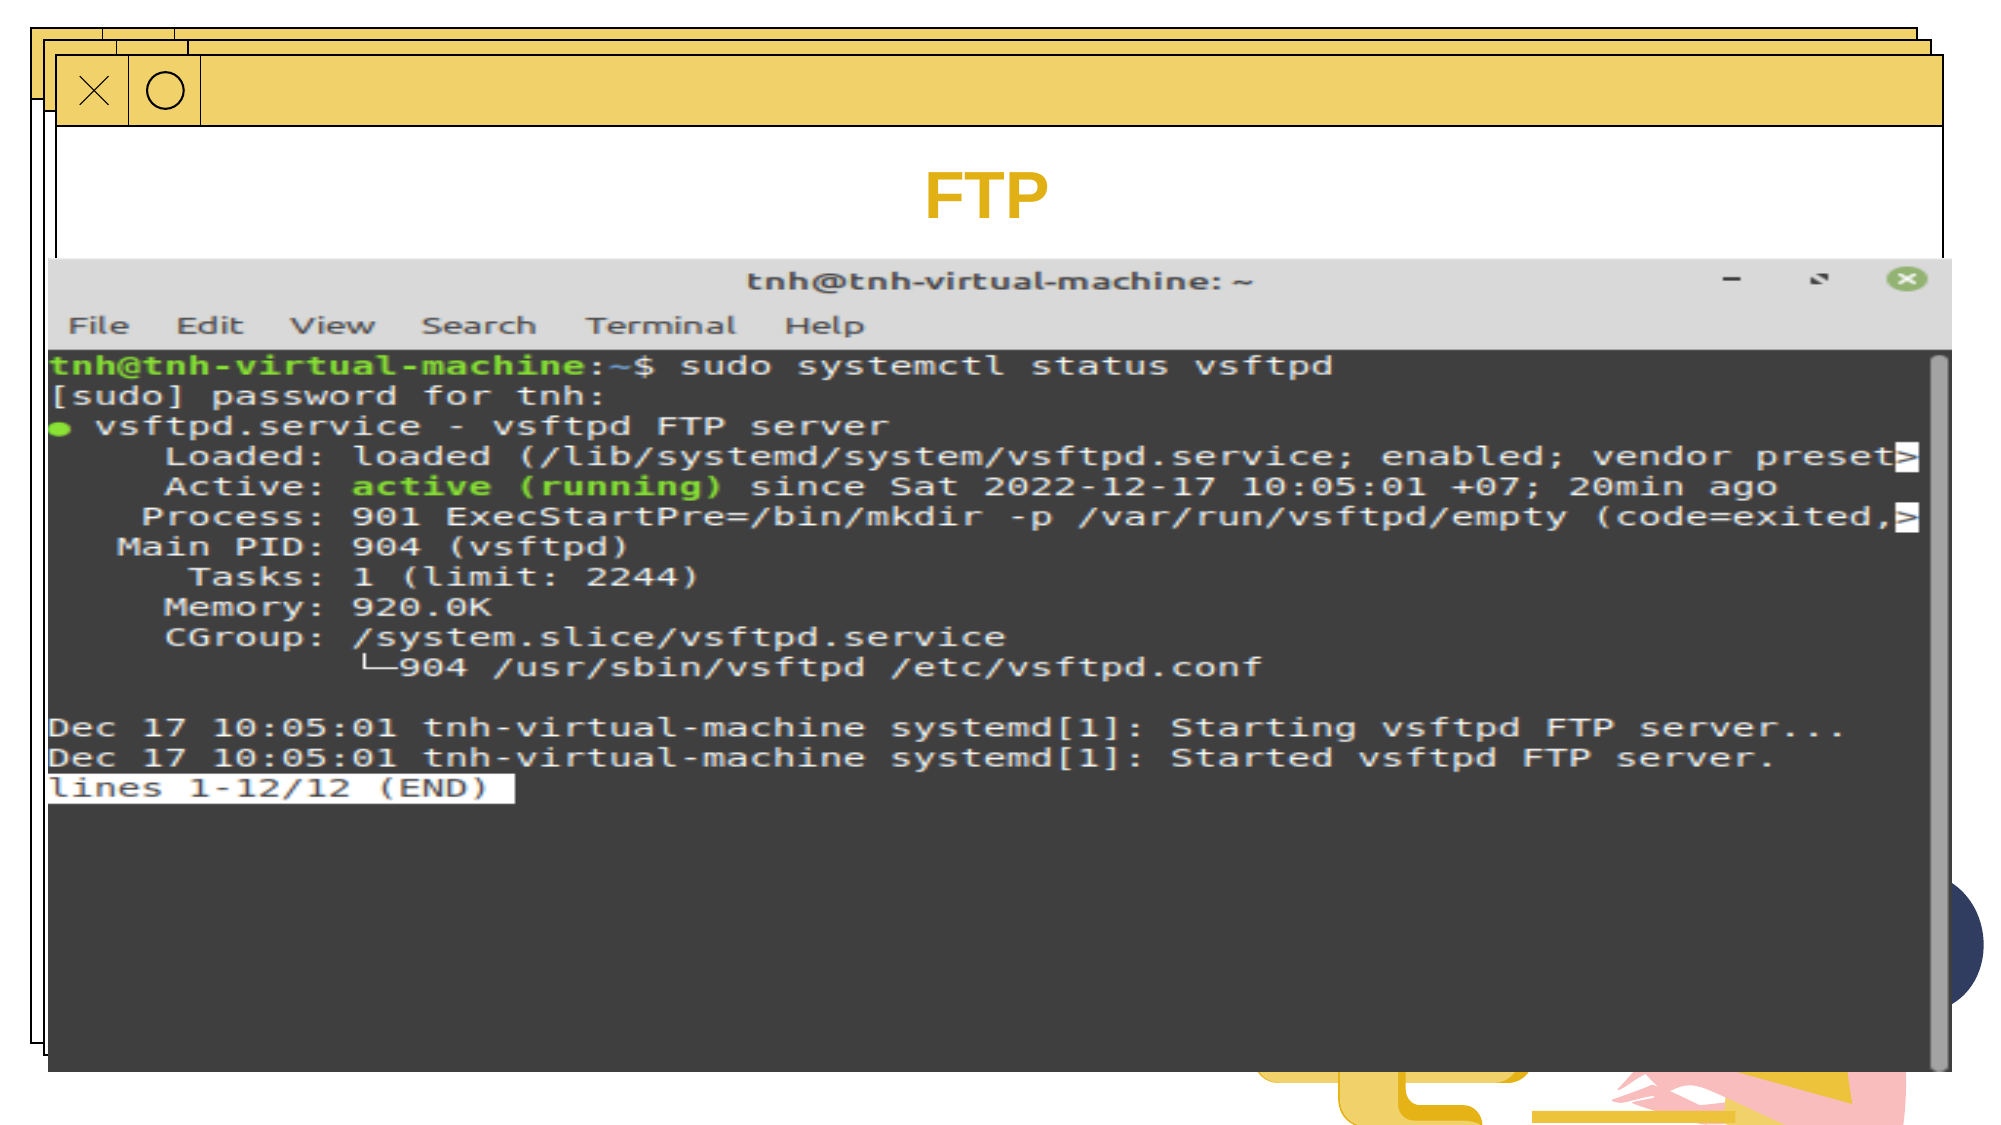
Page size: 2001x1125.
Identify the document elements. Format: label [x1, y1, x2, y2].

text_box [1611, 1095, 1625, 1103]
text_box [43, 40, 1931, 1056]
text_box [56, 54, 1944, 258]
text_box [1625, 1072, 1914, 1125]
text_box [1222, 1072, 1534, 1125]
text_box [1534, 1110, 1625, 1123]
picture [48, 258, 1952, 1072]
text_box [30, 27, 1918, 1044]
text_box [1952, 883, 1984, 1005]
